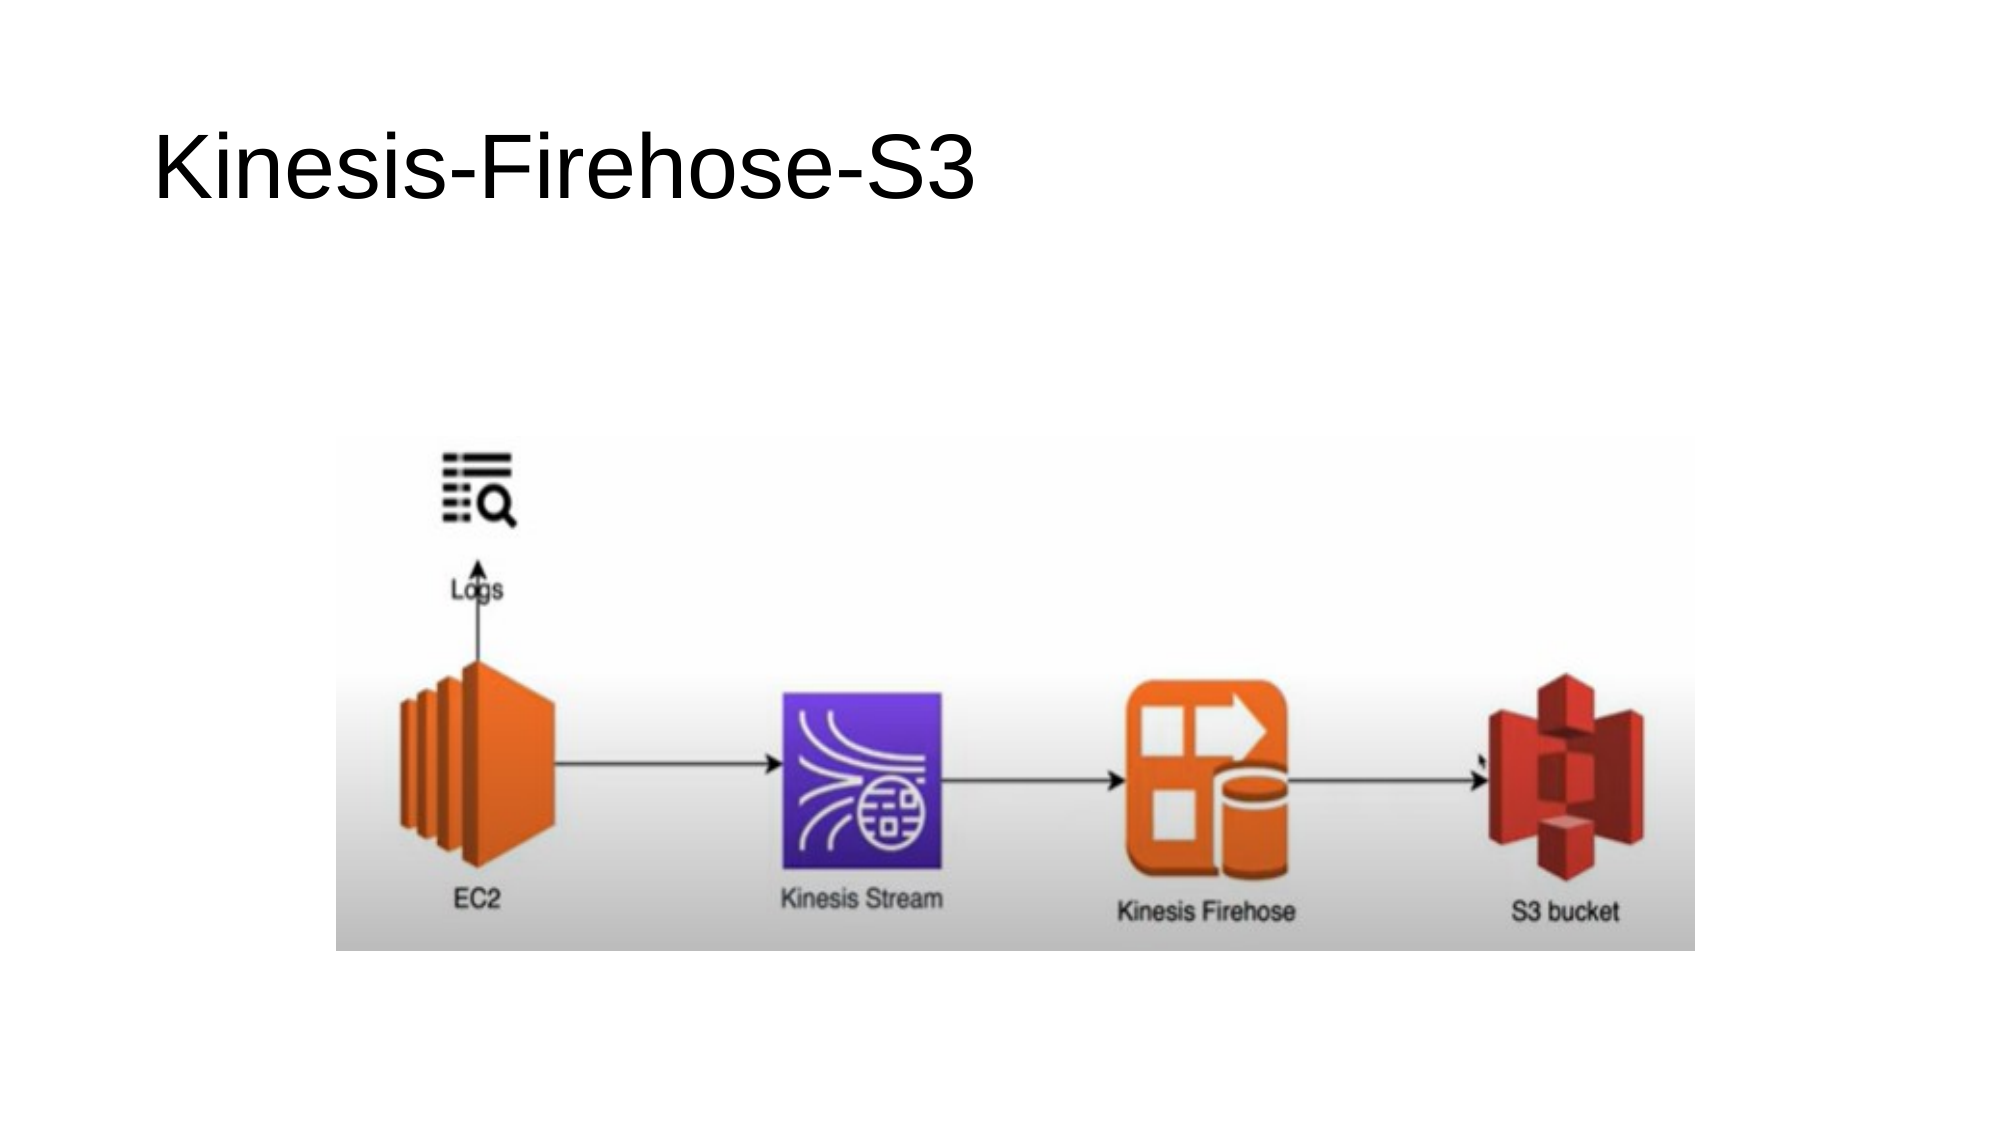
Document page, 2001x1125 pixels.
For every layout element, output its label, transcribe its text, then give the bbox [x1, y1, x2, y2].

picture [336, 436, 1695, 951]
title Kinesis-Firehose-S3 [137, 59, 1863, 278]
